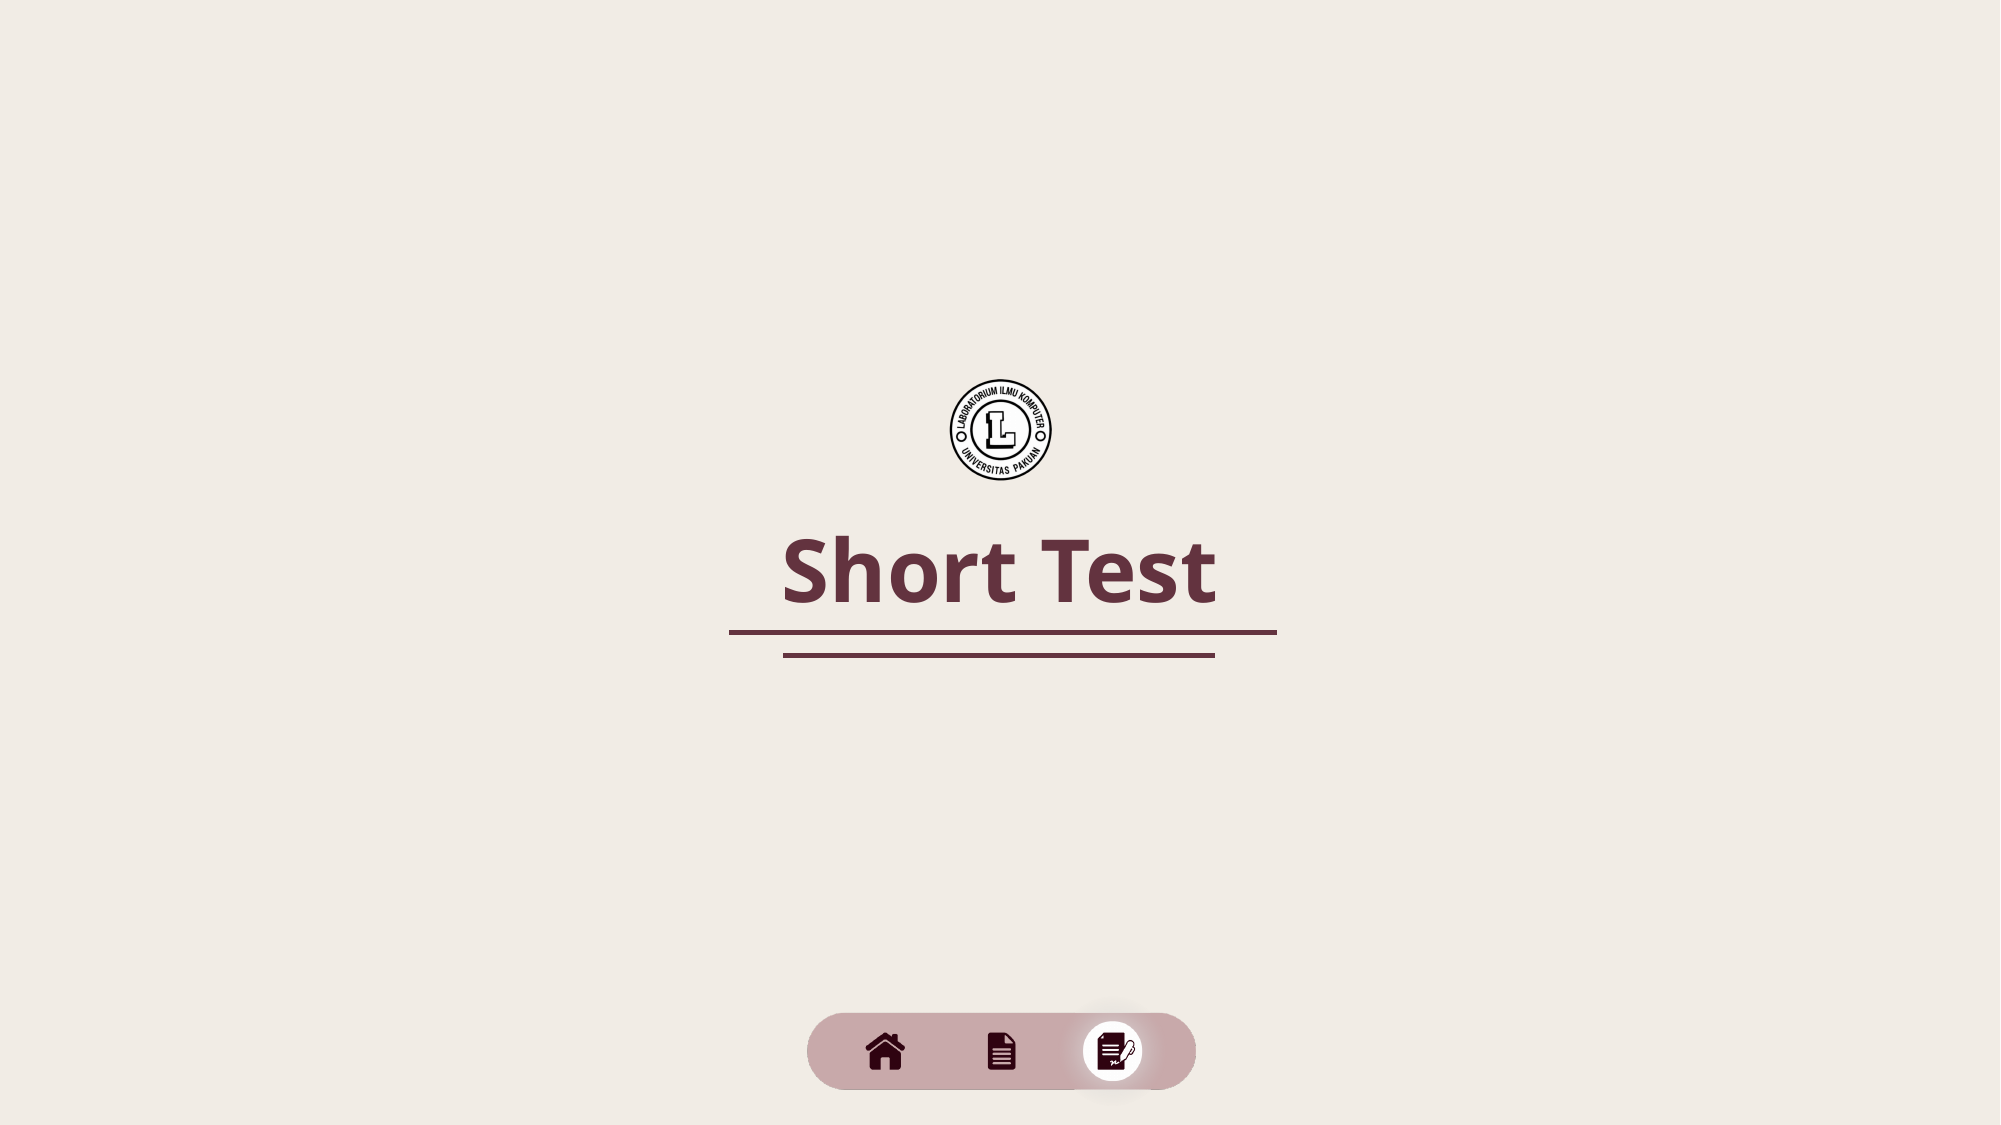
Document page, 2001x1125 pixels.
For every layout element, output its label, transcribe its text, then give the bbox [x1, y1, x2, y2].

list Short Test [696, 510, 1304, 633]
picture [0, 0, 2001, 1125]
